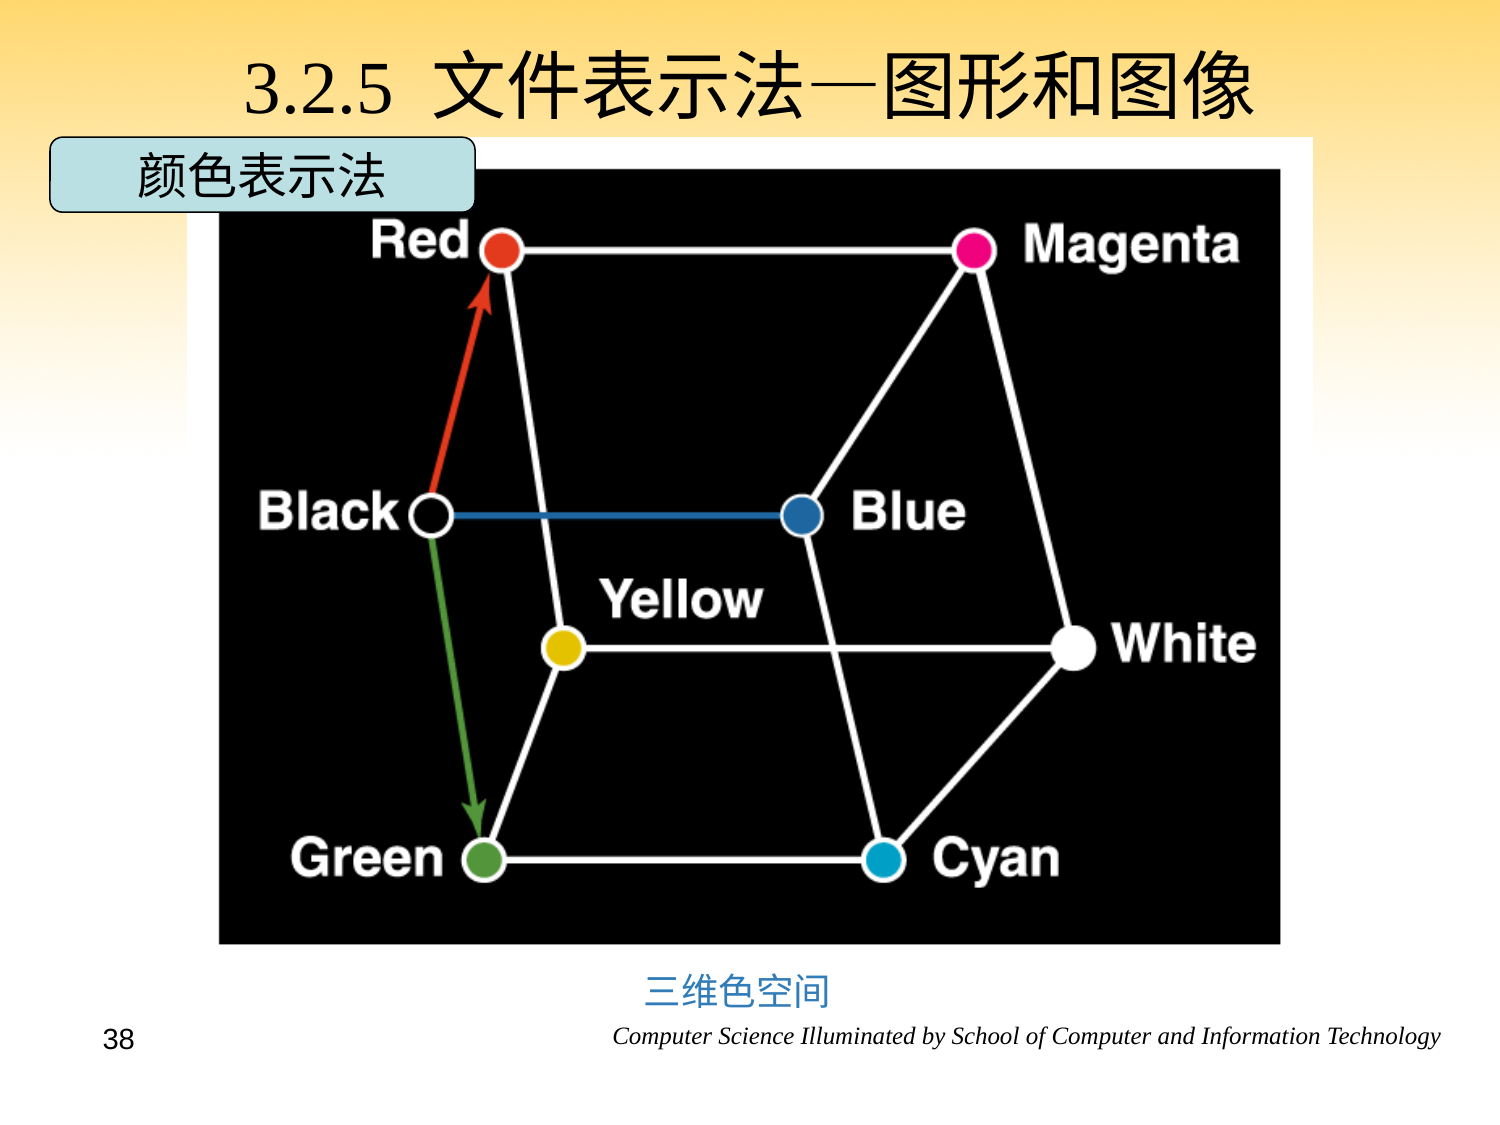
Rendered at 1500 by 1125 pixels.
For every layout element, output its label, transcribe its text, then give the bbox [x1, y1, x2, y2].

text_box 3.2.5 文件表示法—图形和图像 [74, 3, 1425, 163]
text_box 三维色空间 [300, 985, 1175, 1021]
text_box 颜色表示法 [49, 137, 185, 213]
picture [0, 0, 1500, 1125]
slide_number 38 [75, 1012, 150, 1066]
